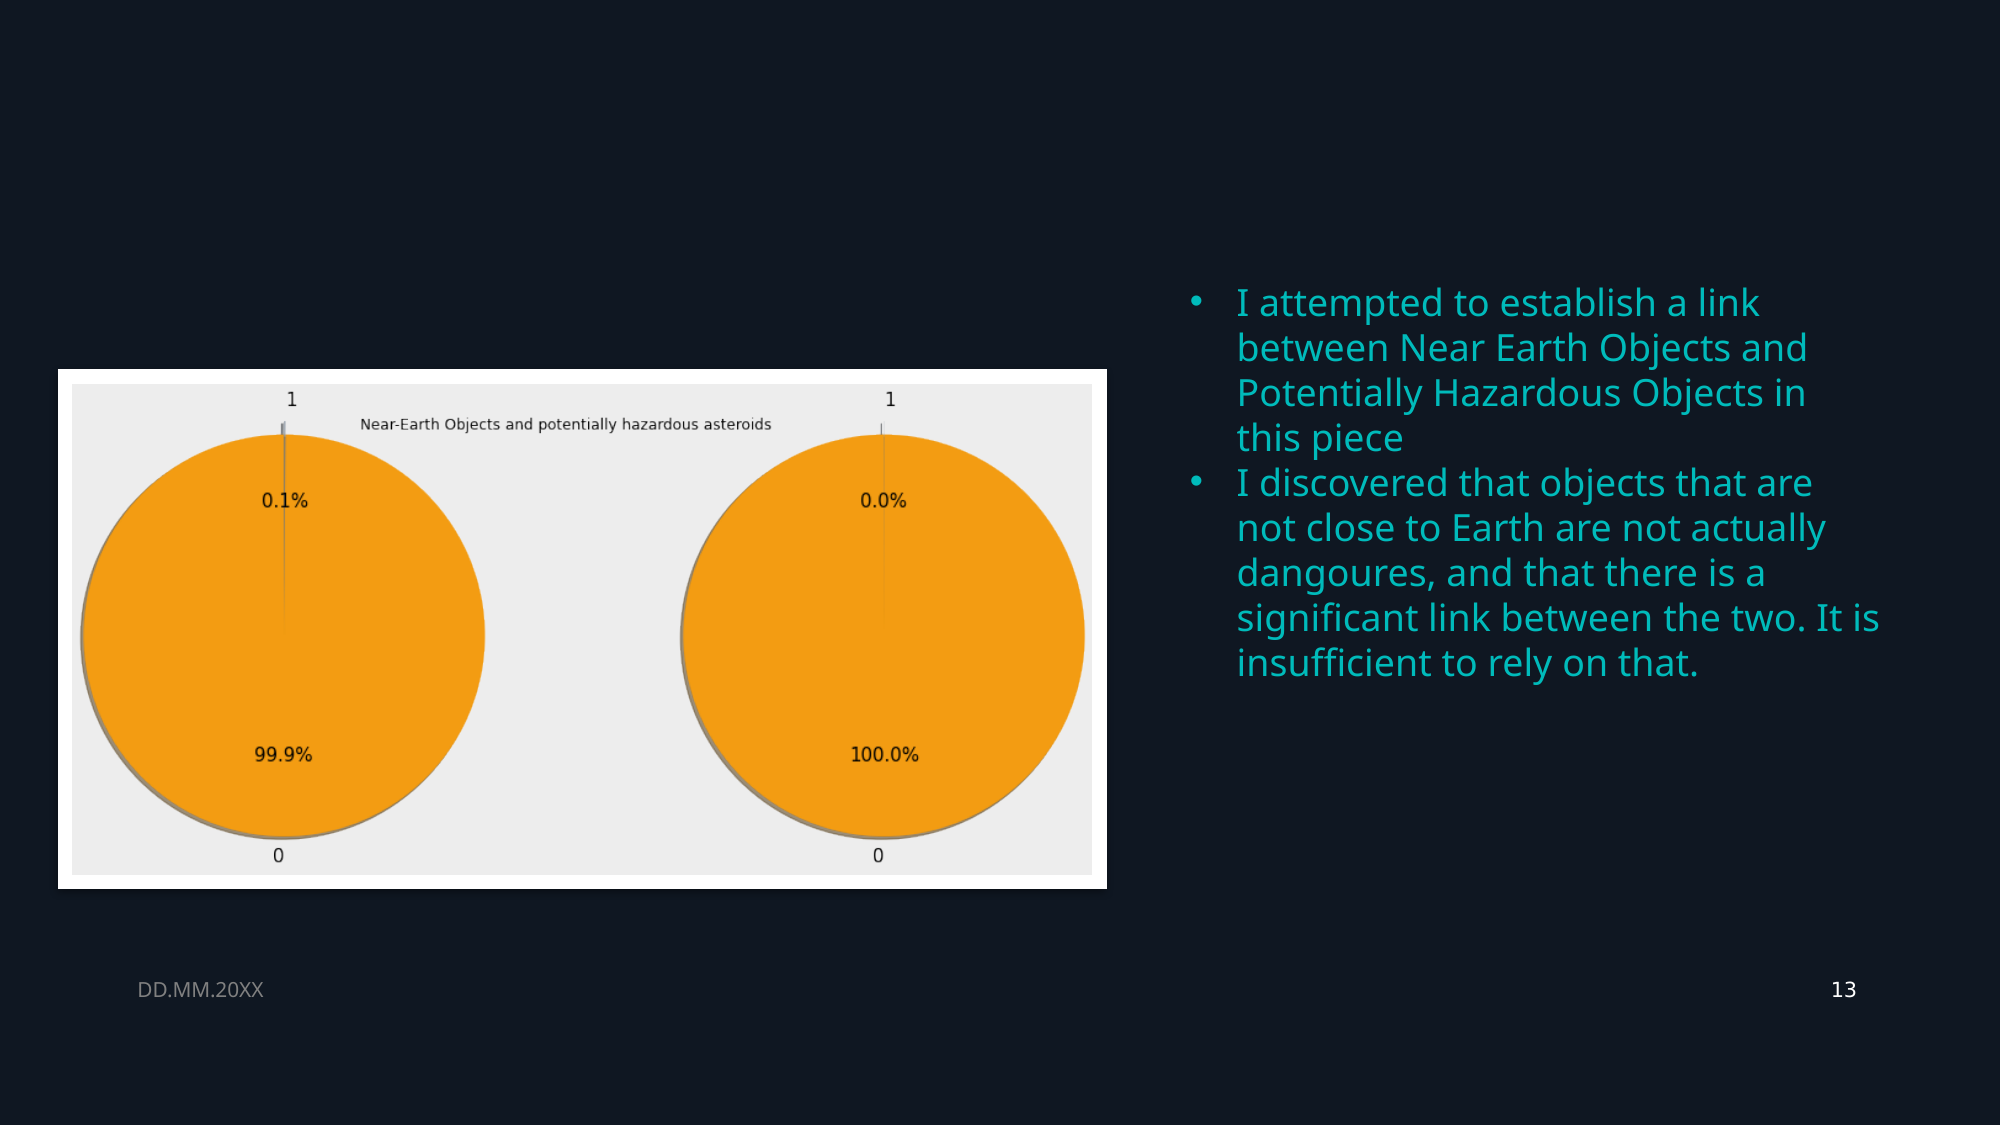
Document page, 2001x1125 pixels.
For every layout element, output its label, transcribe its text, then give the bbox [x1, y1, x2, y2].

slide_number DD.MM.20XX [137, 964, 357, 1014]
text_box I attempted to establish a link between Near Earth Objects and Potentially Hazardous Objects in this piece I discovered that objects that are not close to Earth are not actually dangoures, and that there is a significant link between the two. It is insufficient to rely on that. [1175, 271, 1897, 691]
picture [72, 383, 1093, 875]
slide_number 13 [1814, 964, 1873, 1014]
